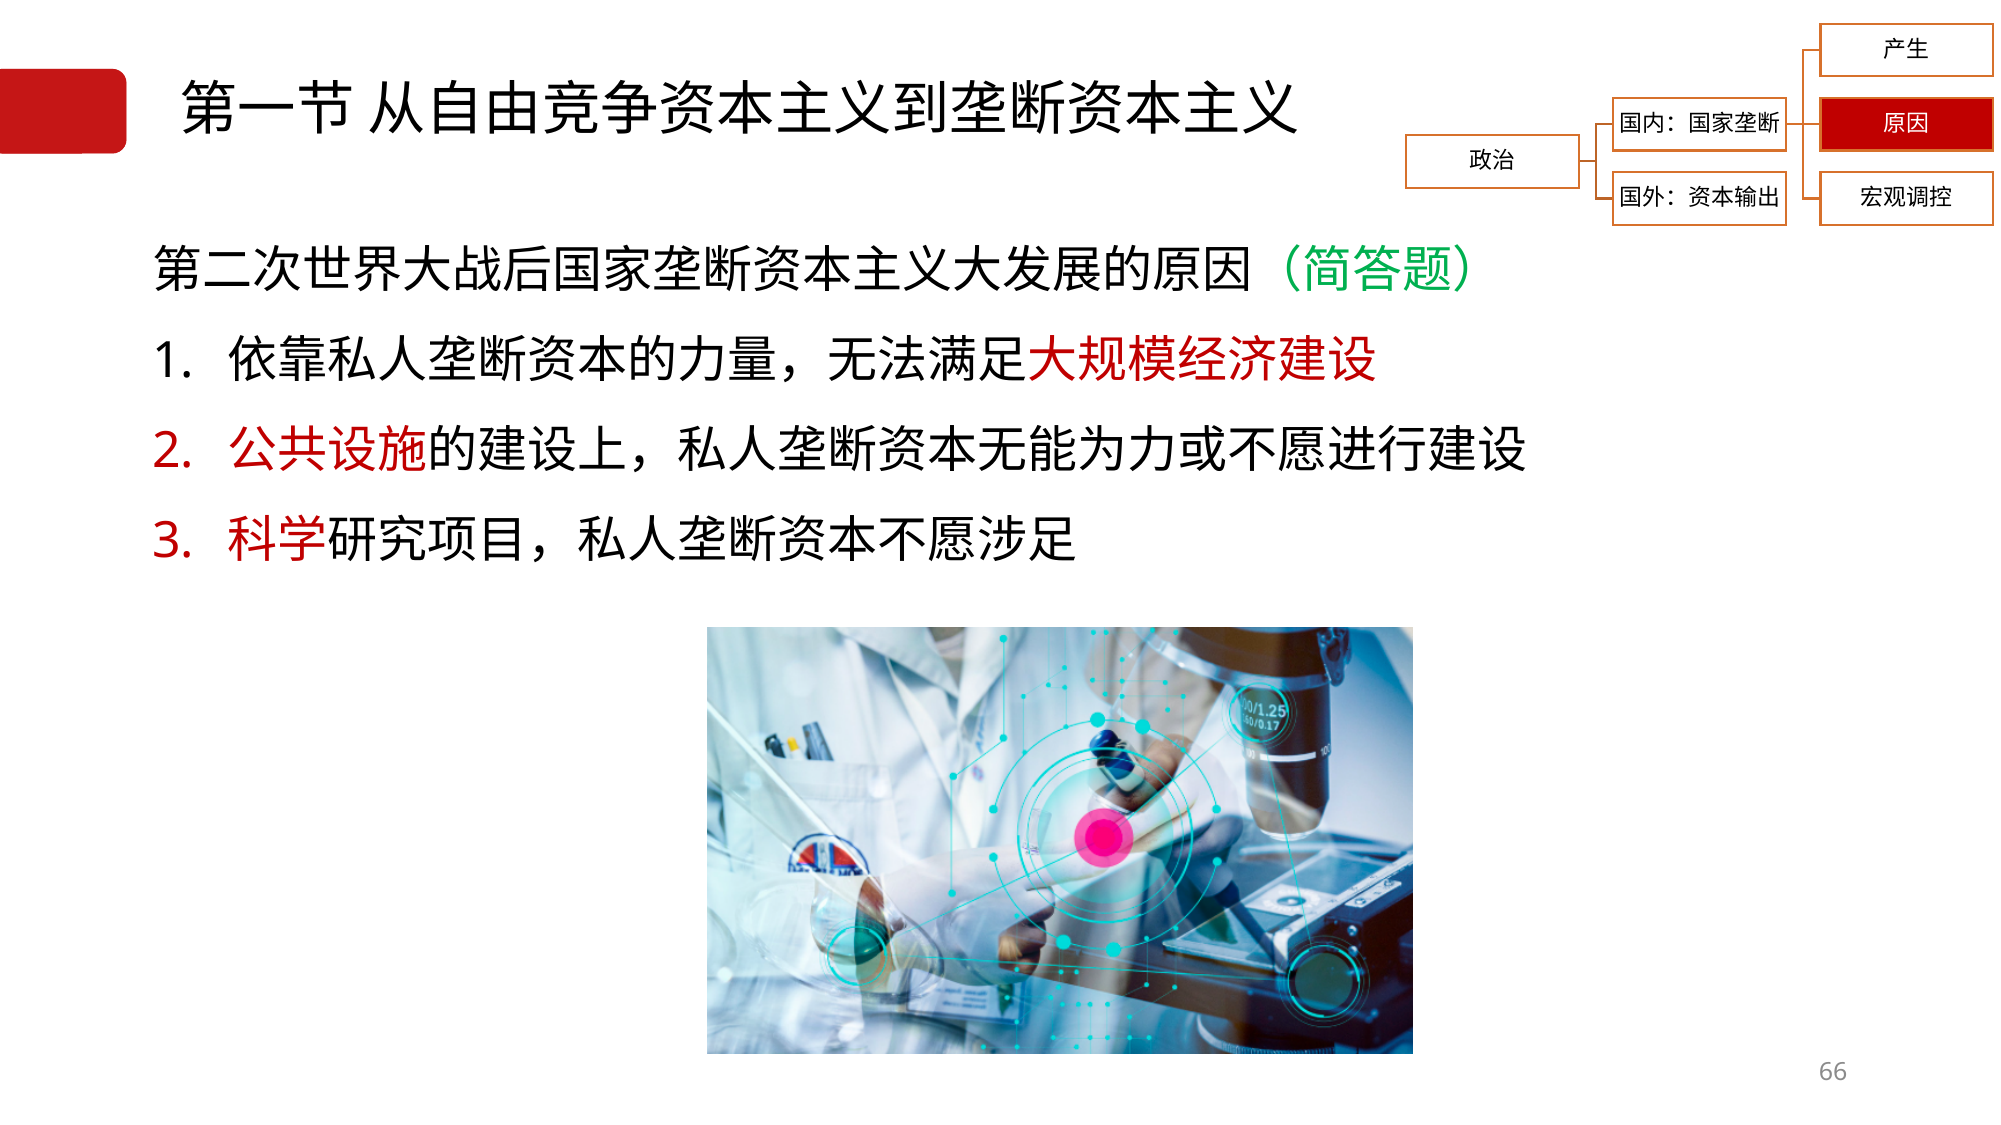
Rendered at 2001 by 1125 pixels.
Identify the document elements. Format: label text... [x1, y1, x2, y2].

slide_number 66 [1412, 1042, 1863, 1103]
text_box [1405, 0, 1994, 281]
title 第一节 从自由竞争资本主义到垄断资本主义 [164, 57, 1405, 164]
picture [707, 627, 1413, 1054]
list 第二次世界大战后国家垄断资本主义大发展的原因（简答题） 依靠私人垄断资本的力量，无法满足大规模经济建设 公共设施的建设上，私人垄断资本无能为力或不愿进行建设 科学研究项目，私人垄断资本不愿涉足 [137, 199, 1863, 1018]
